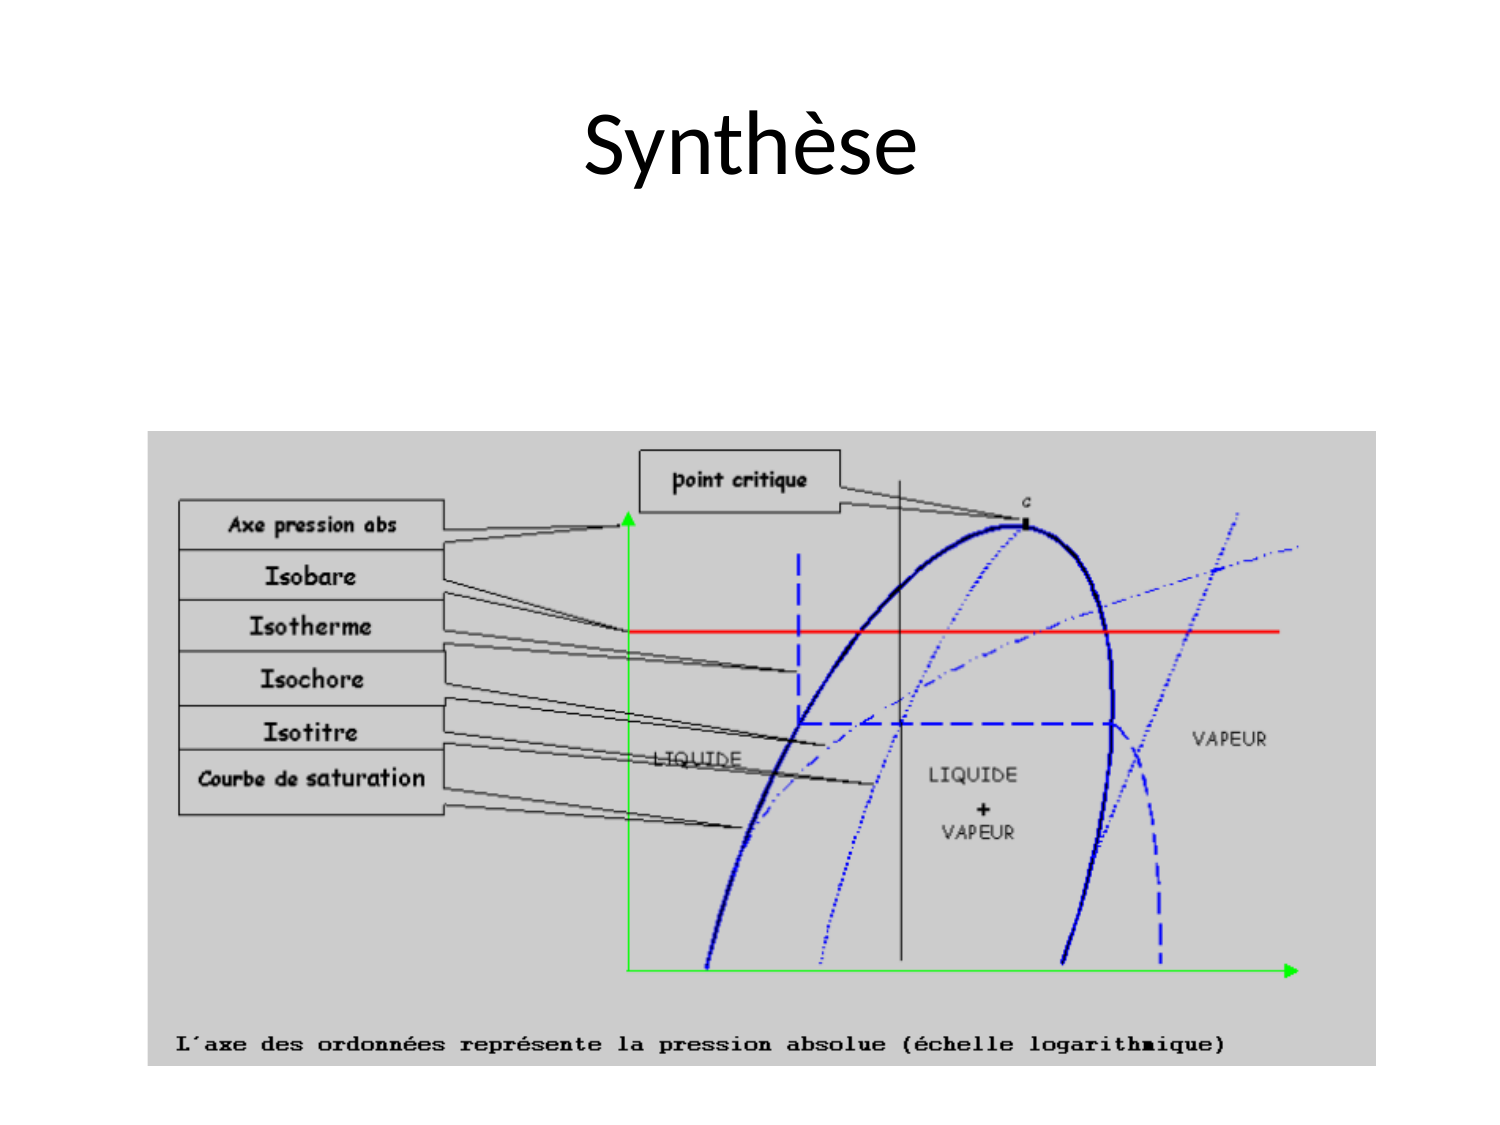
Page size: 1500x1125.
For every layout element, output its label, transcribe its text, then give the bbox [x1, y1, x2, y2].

picture [147, 431, 1377, 1067]
title Synthèse [76, 44, 1427, 232]
